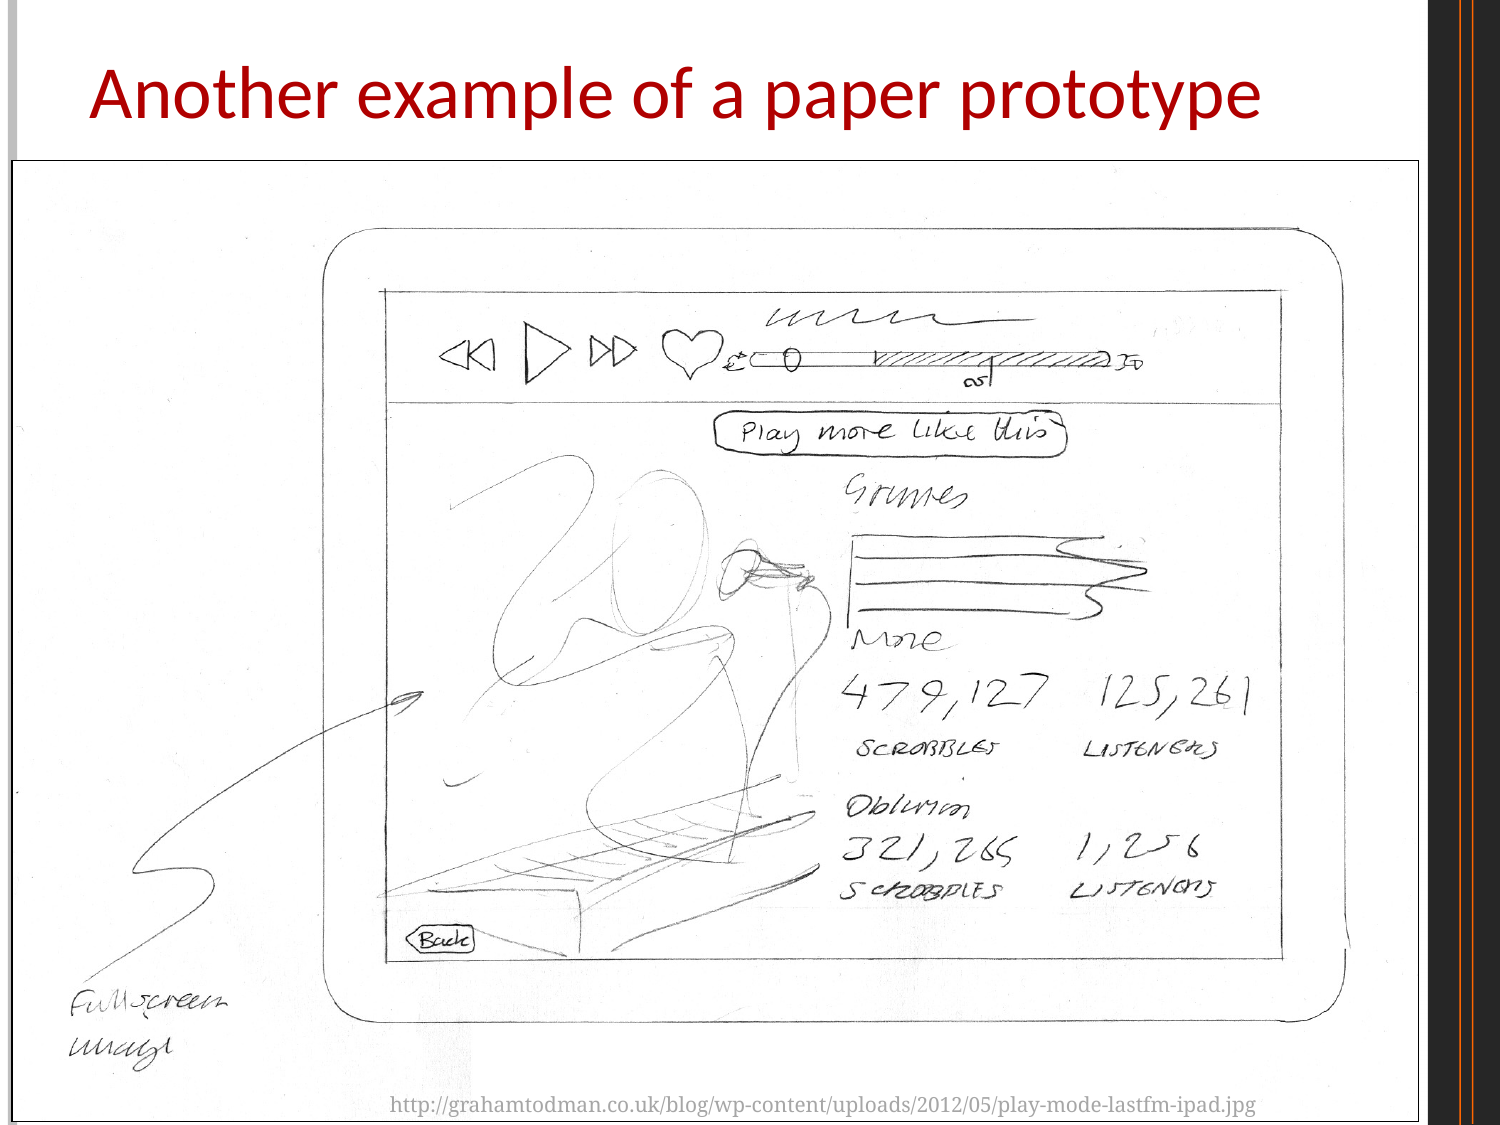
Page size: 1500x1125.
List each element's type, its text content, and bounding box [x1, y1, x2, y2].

title Another example of a paper prototype [75, 24, 1425, 141]
picture [11, 160, 1419, 1122]
